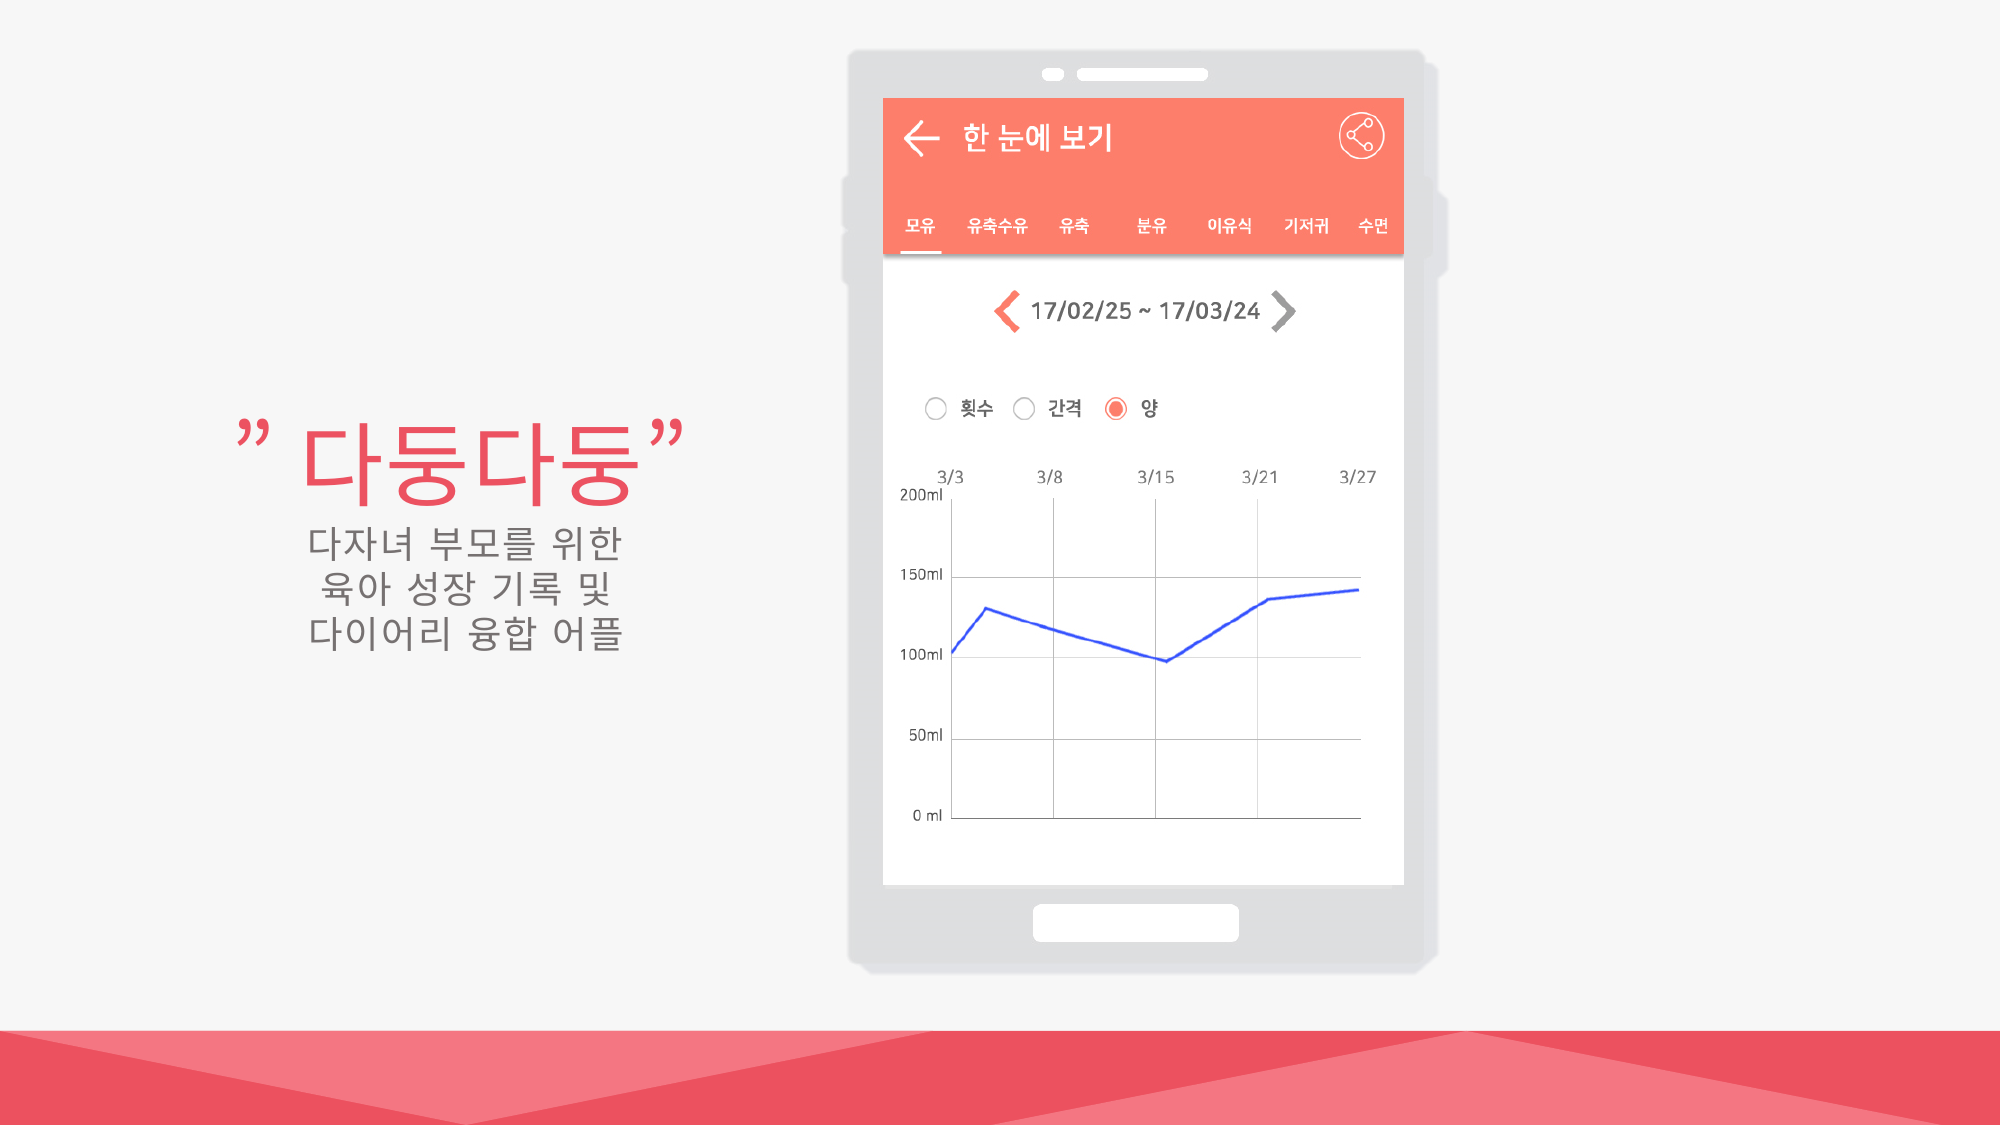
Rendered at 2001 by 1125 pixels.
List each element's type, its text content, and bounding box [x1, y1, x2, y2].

text_box ”다둥다둥” [144, 345, 704, 526]
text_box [0, 1030, 2000, 1125]
text_box 다자녀 부모를 위한 육아 성장 기록 및 다이어리 융합 어플 [282, 513, 663, 664]
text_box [814, 40, 1454, 987]
